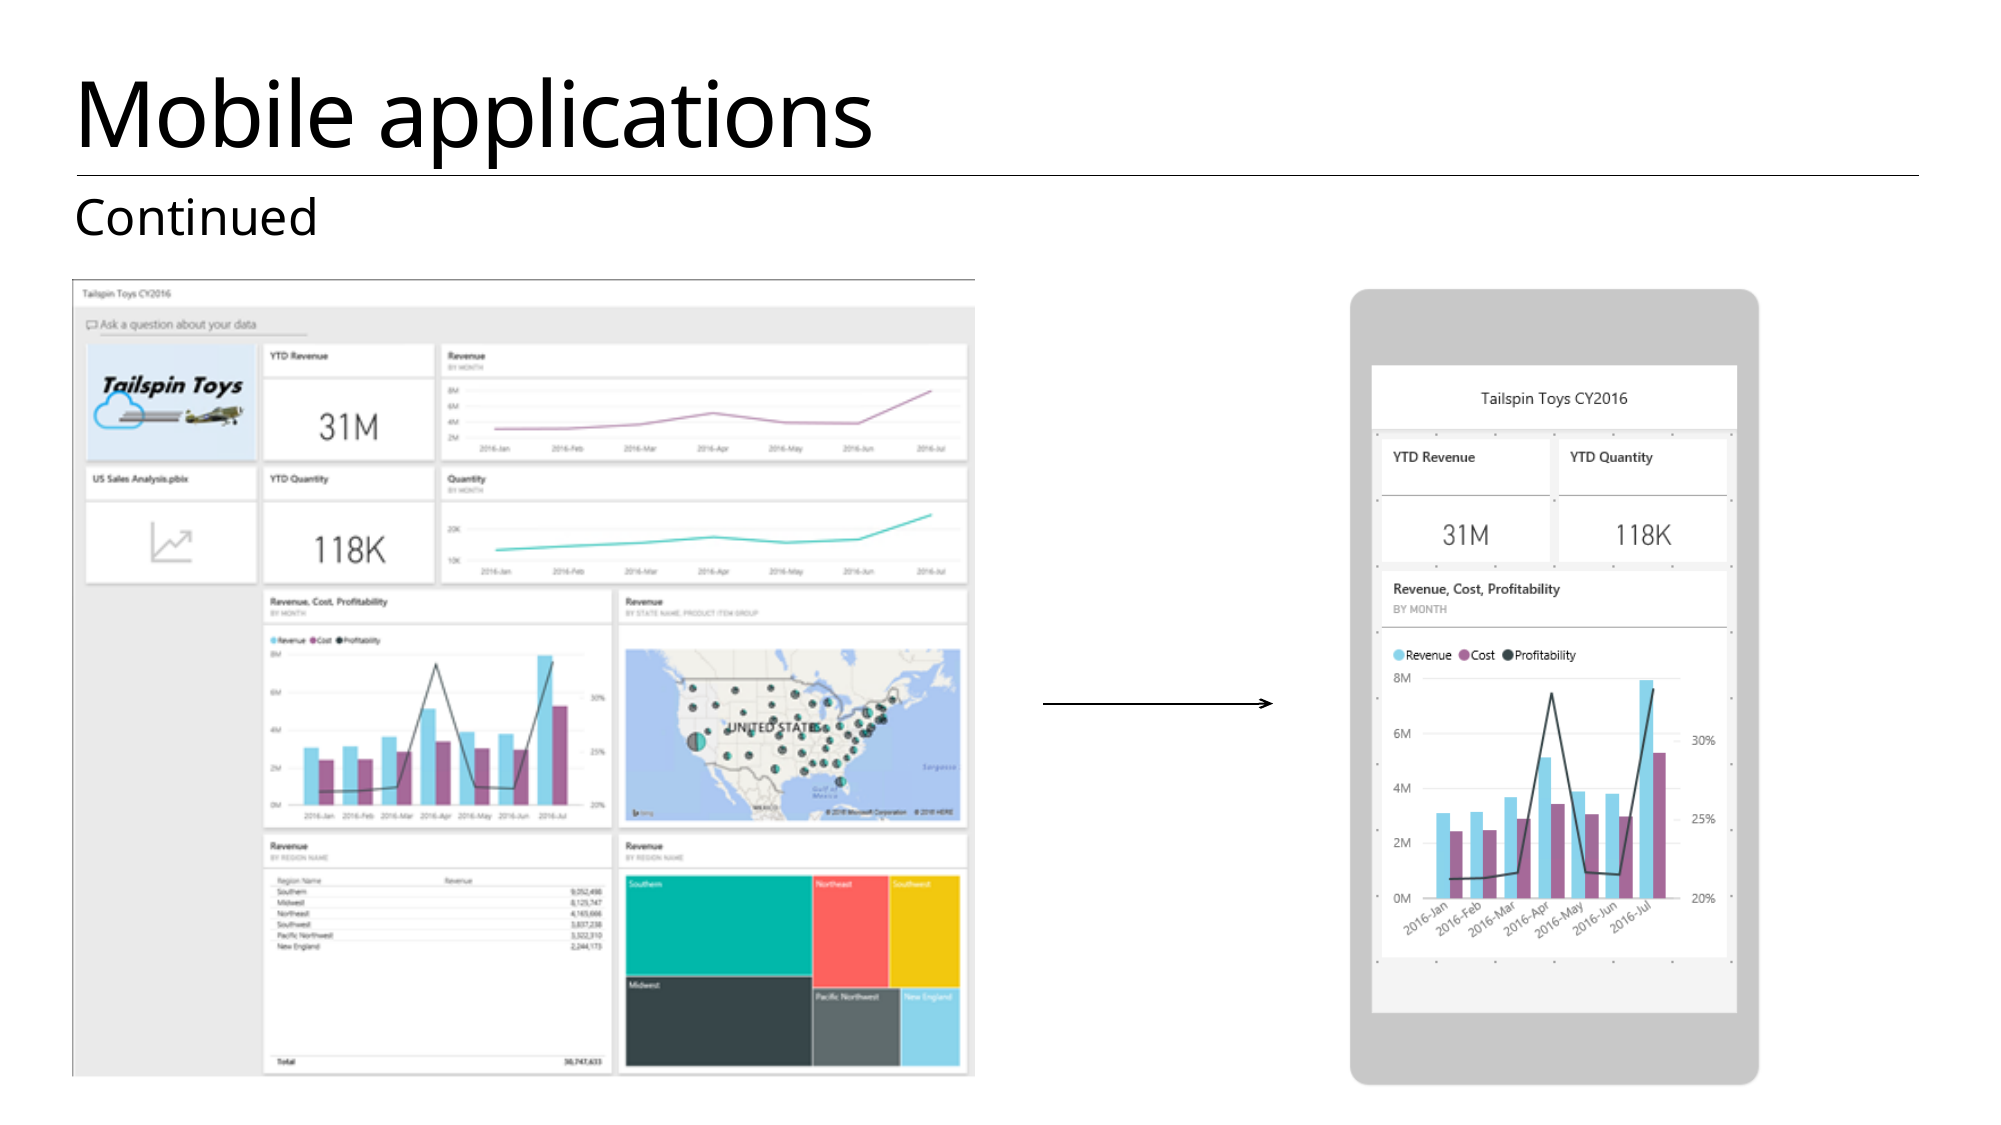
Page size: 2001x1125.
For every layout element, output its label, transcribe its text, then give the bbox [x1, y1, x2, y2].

title Mobile applications [44, 59, 1957, 178]
picture [1339, 279, 1769, 1095]
list Continued [44, 191, 1957, 247]
picture [72, 279, 975, 1089]
